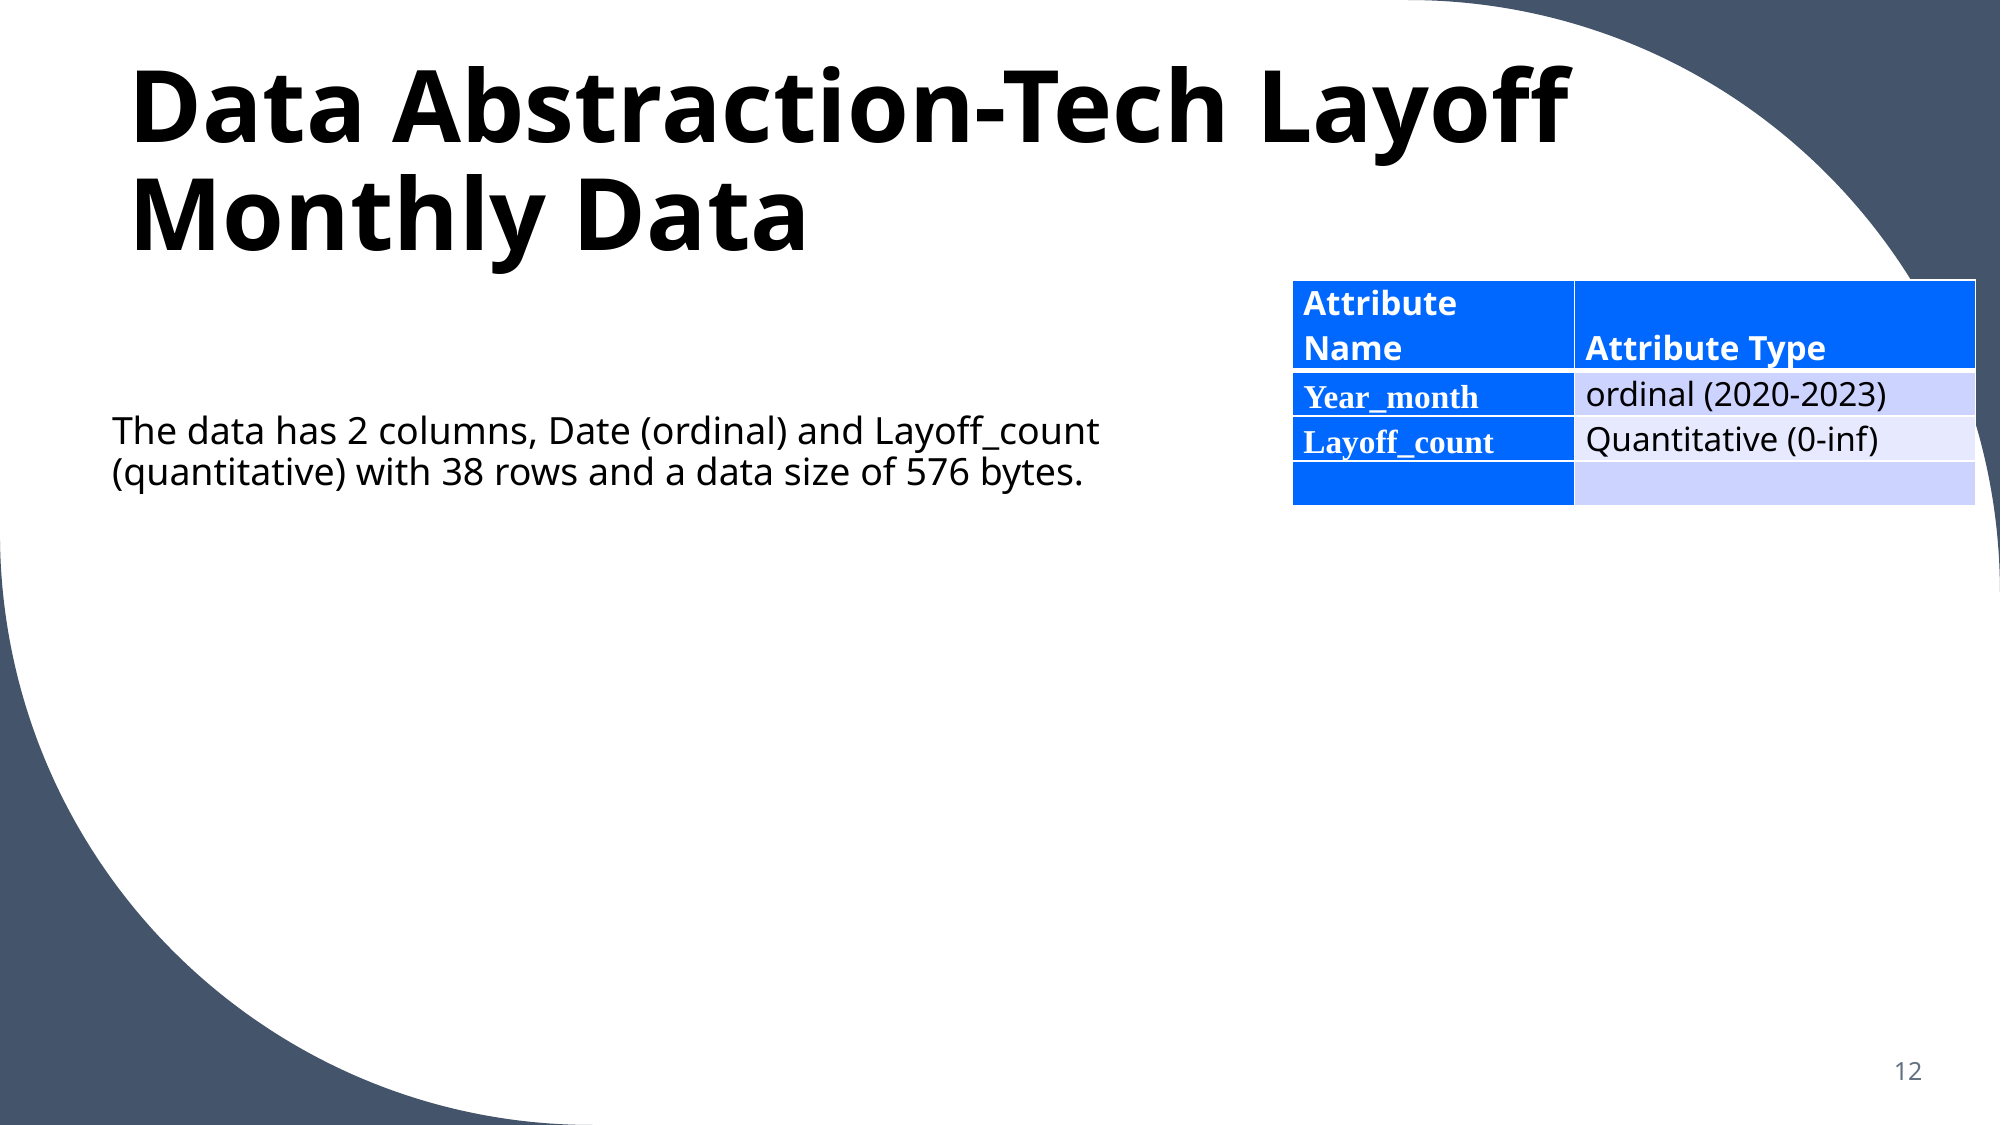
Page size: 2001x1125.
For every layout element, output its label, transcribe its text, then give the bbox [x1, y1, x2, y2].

table_header Attribute Name [1293, 281, 1574, 368]
table_header Attribute Type [1575, 281, 1975, 368]
list The data has 2 columns, Date (ordinal) and Layoff_count (quantitative) with 38 rows and a data size of 576 bytes. [97, 405, 1178, 887]
table_cell Year_month [1293, 373, 1574, 415]
table_cell Quantitative (0-inf) [1575, 417, 1975, 460]
table_cell [1293, 462, 1574, 505]
title Data Abstraction-Tech Layoff Monthly Data [113, 62, 1718, 280]
slide_number 12 [1665, 1042, 1938, 1103]
table_cell [1575, 462, 1975, 505]
table_cell Layoff_count [1293, 417, 1574, 460]
table_cell ordinal (2020-2023) [1575, 373, 1975, 415]
